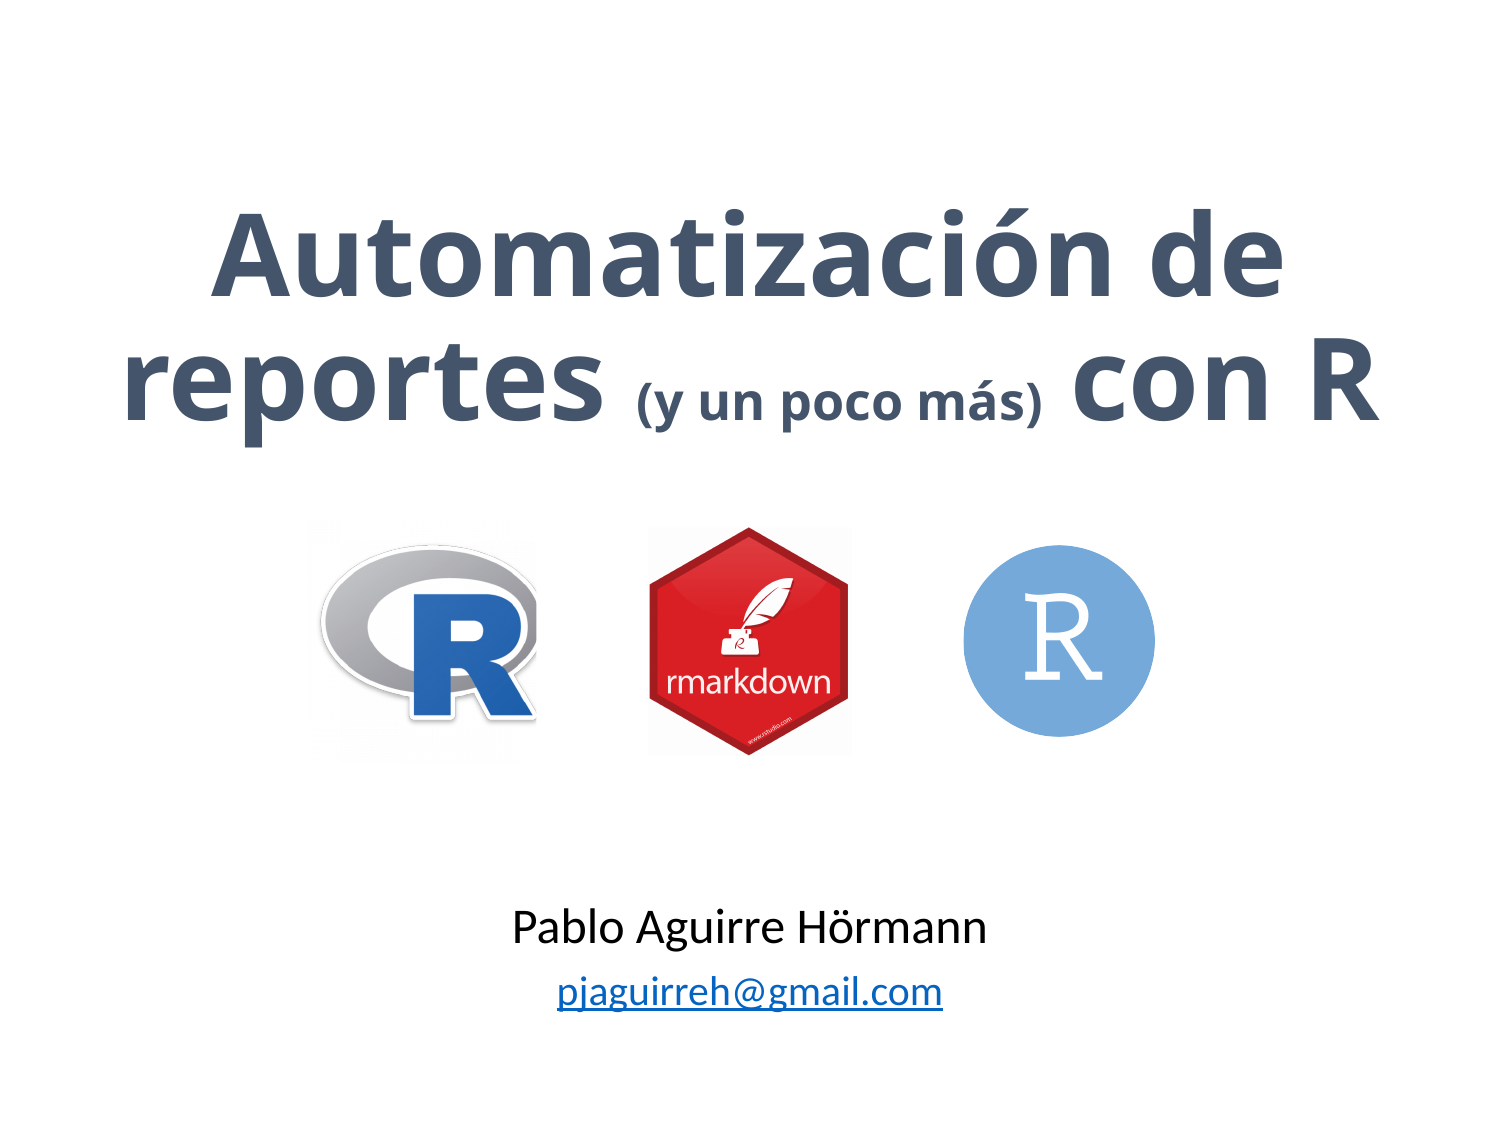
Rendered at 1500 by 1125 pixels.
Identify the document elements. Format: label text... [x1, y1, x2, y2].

picture [307, 519, 537, 763]
picture [648, 527, 852, 756]
text_box pjaguirreh@gmail.com [494, 955, 1006, 1071]
title Automatización de reportes (y un poco más) con R [95, 189, 1405, 453]
picture [963, 545, 1158, 737]
text_box Pablo Aguirre Hörmann [494, 886, 1006, 955]
